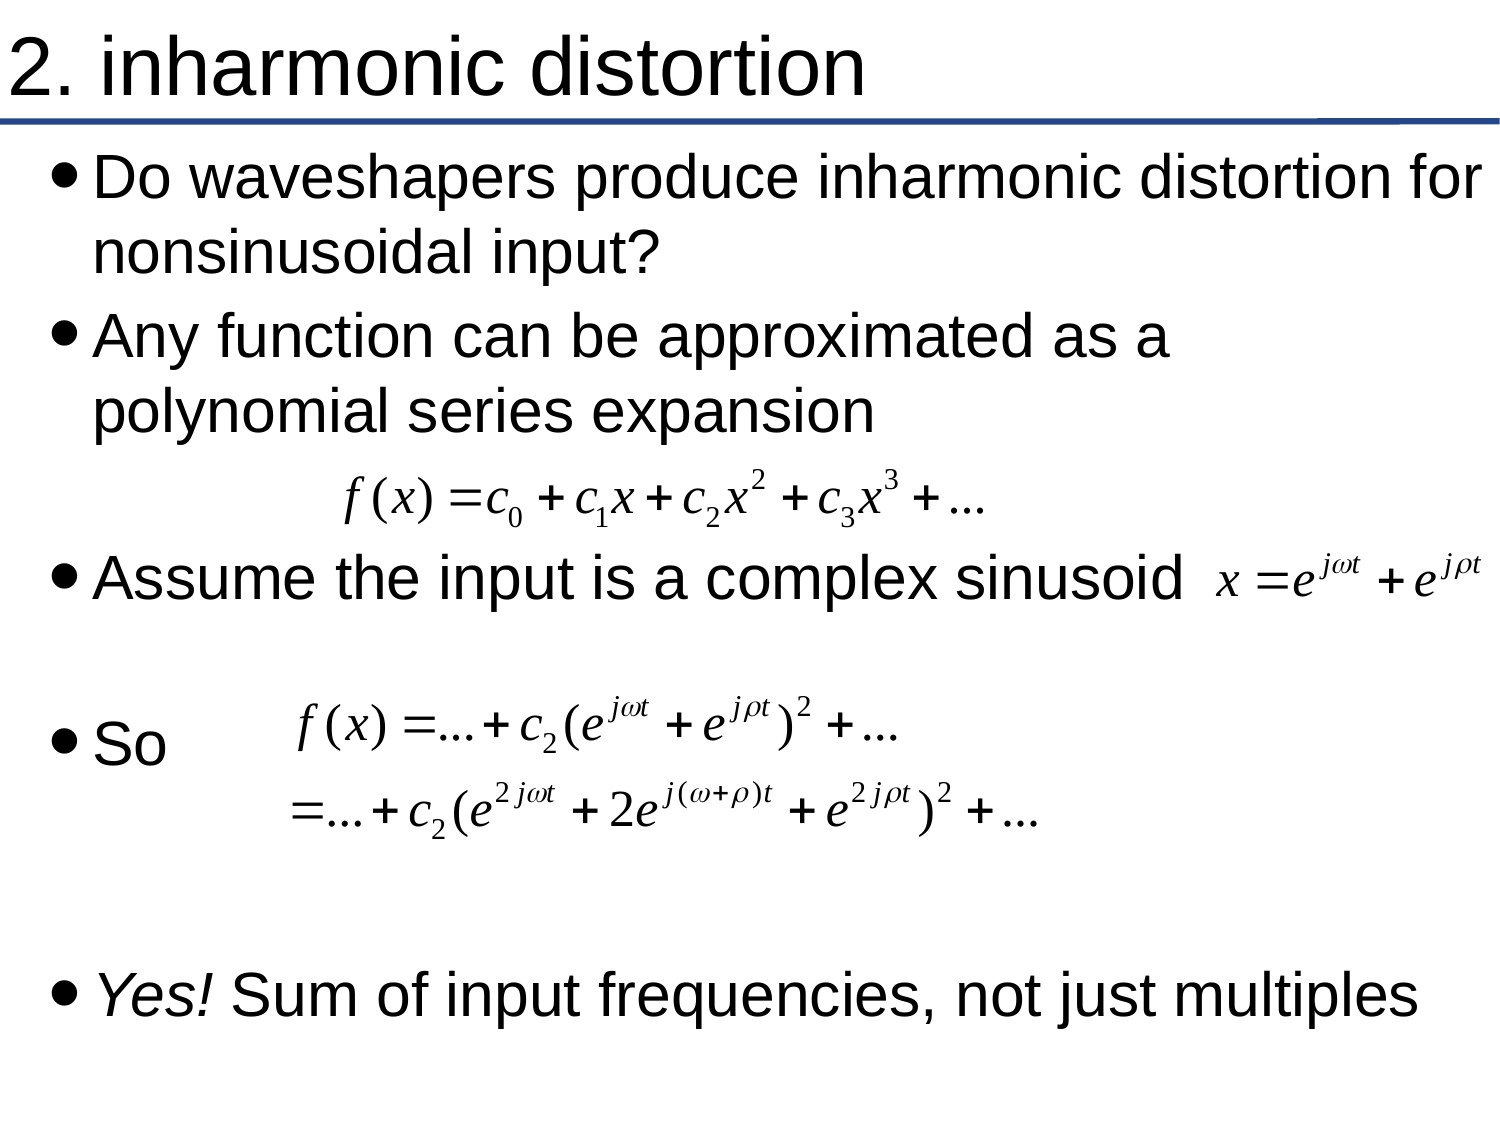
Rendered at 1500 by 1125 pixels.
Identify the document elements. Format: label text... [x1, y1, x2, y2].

title 2. inharmonic distortion [0, 7, 1492, 116]
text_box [278, 680, 1050, 853]
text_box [324, 455, 997, 540]
list Do waveshapers produce inharmonic distortion for nonsinusoidal input? Any function can be approximated as a polynomial series expansion Assume the input is a complex sinusoid So Yes! Sum of input frequencies, not just multiples [12, 129, 1492, 1117]
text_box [1204, 539, 1497, 613]
